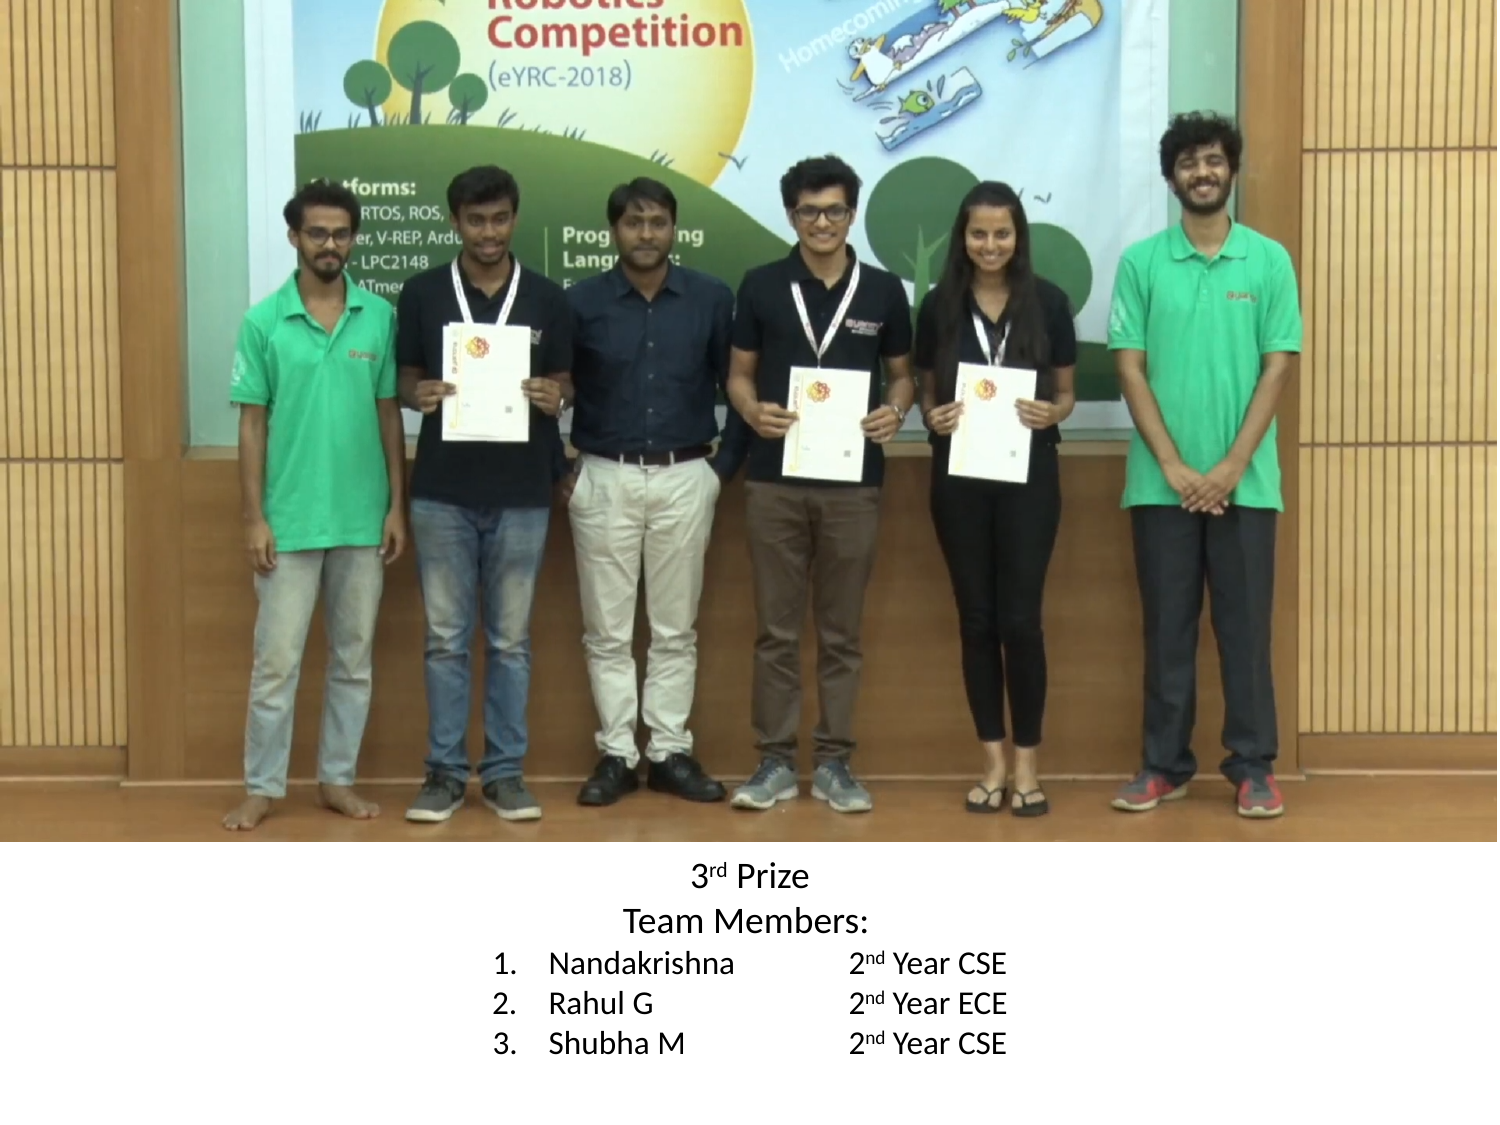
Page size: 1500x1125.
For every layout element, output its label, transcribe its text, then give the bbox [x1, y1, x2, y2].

text_box 3rd Prize Team Members: Nandakrishna 2nd Year CSE Rahul G 2nd Year ECE Shubha M 2nd Year CSE [0, 843, 1500, 1069]
picture [0, 0, 1497, 842]
